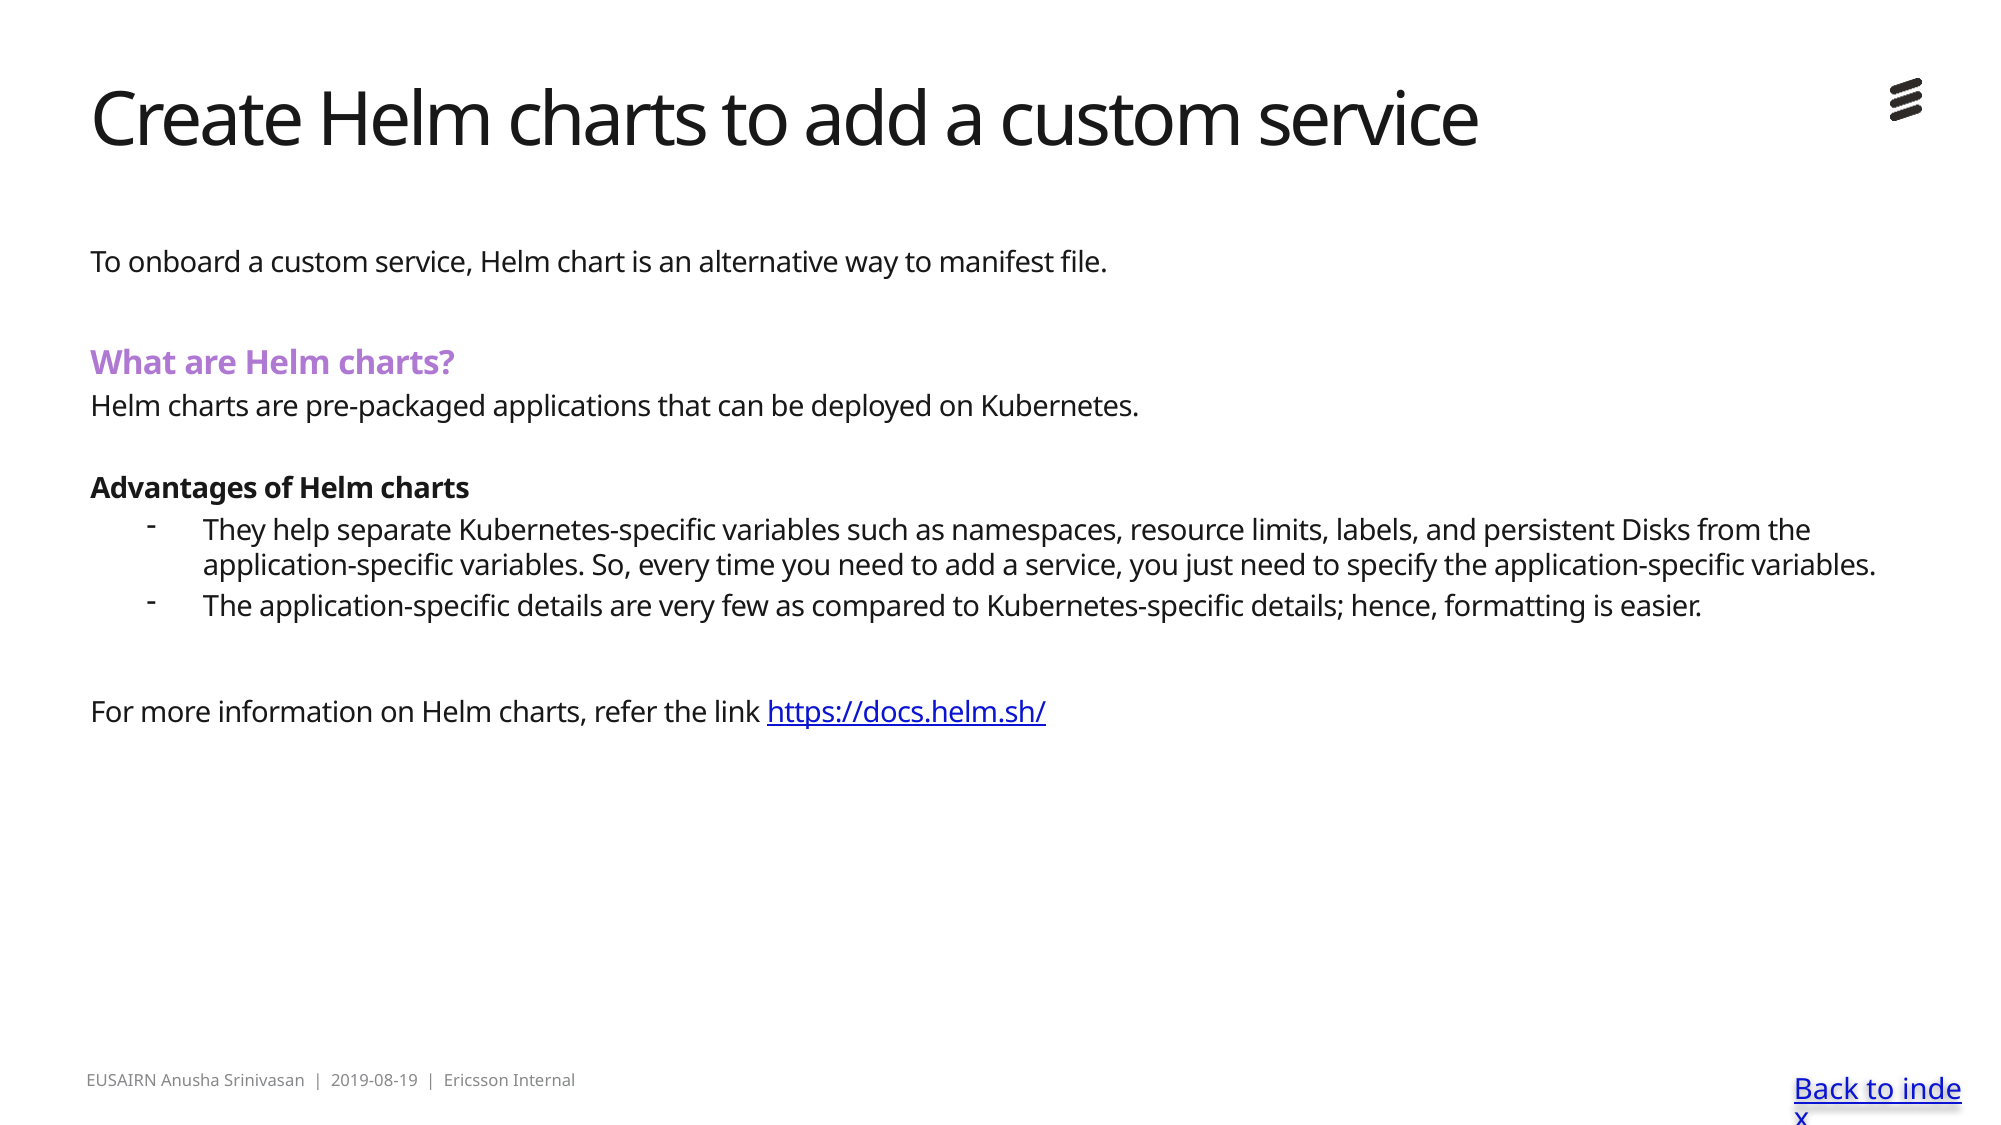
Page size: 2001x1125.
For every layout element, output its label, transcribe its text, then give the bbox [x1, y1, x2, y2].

text_box Back to index [1781, 1070, 1978, 1111]
list To onboard a custom service, Helm chart is an alternative way to manifest file. What are Helm charts? Helm charts are pre-packaged applications that can be deployed on Kubernetes. Advantages of Helm charts They help separate Kubernetes-specific variables such as namespaces, resource limits, labels, and persistent Disks from the application-specific variables. So, every time you need to add a service, you just need to specify the application-specific variables. The application-specific details are very few as compared to Kubernetes-specific details; hence, formatting is easier. For more information on Helm charts, refer the link https://docs.helm.sh/ [78, 237, 1922, 959]
title Create Helm charts to add a custom service [78, 77, 1862, 237]
